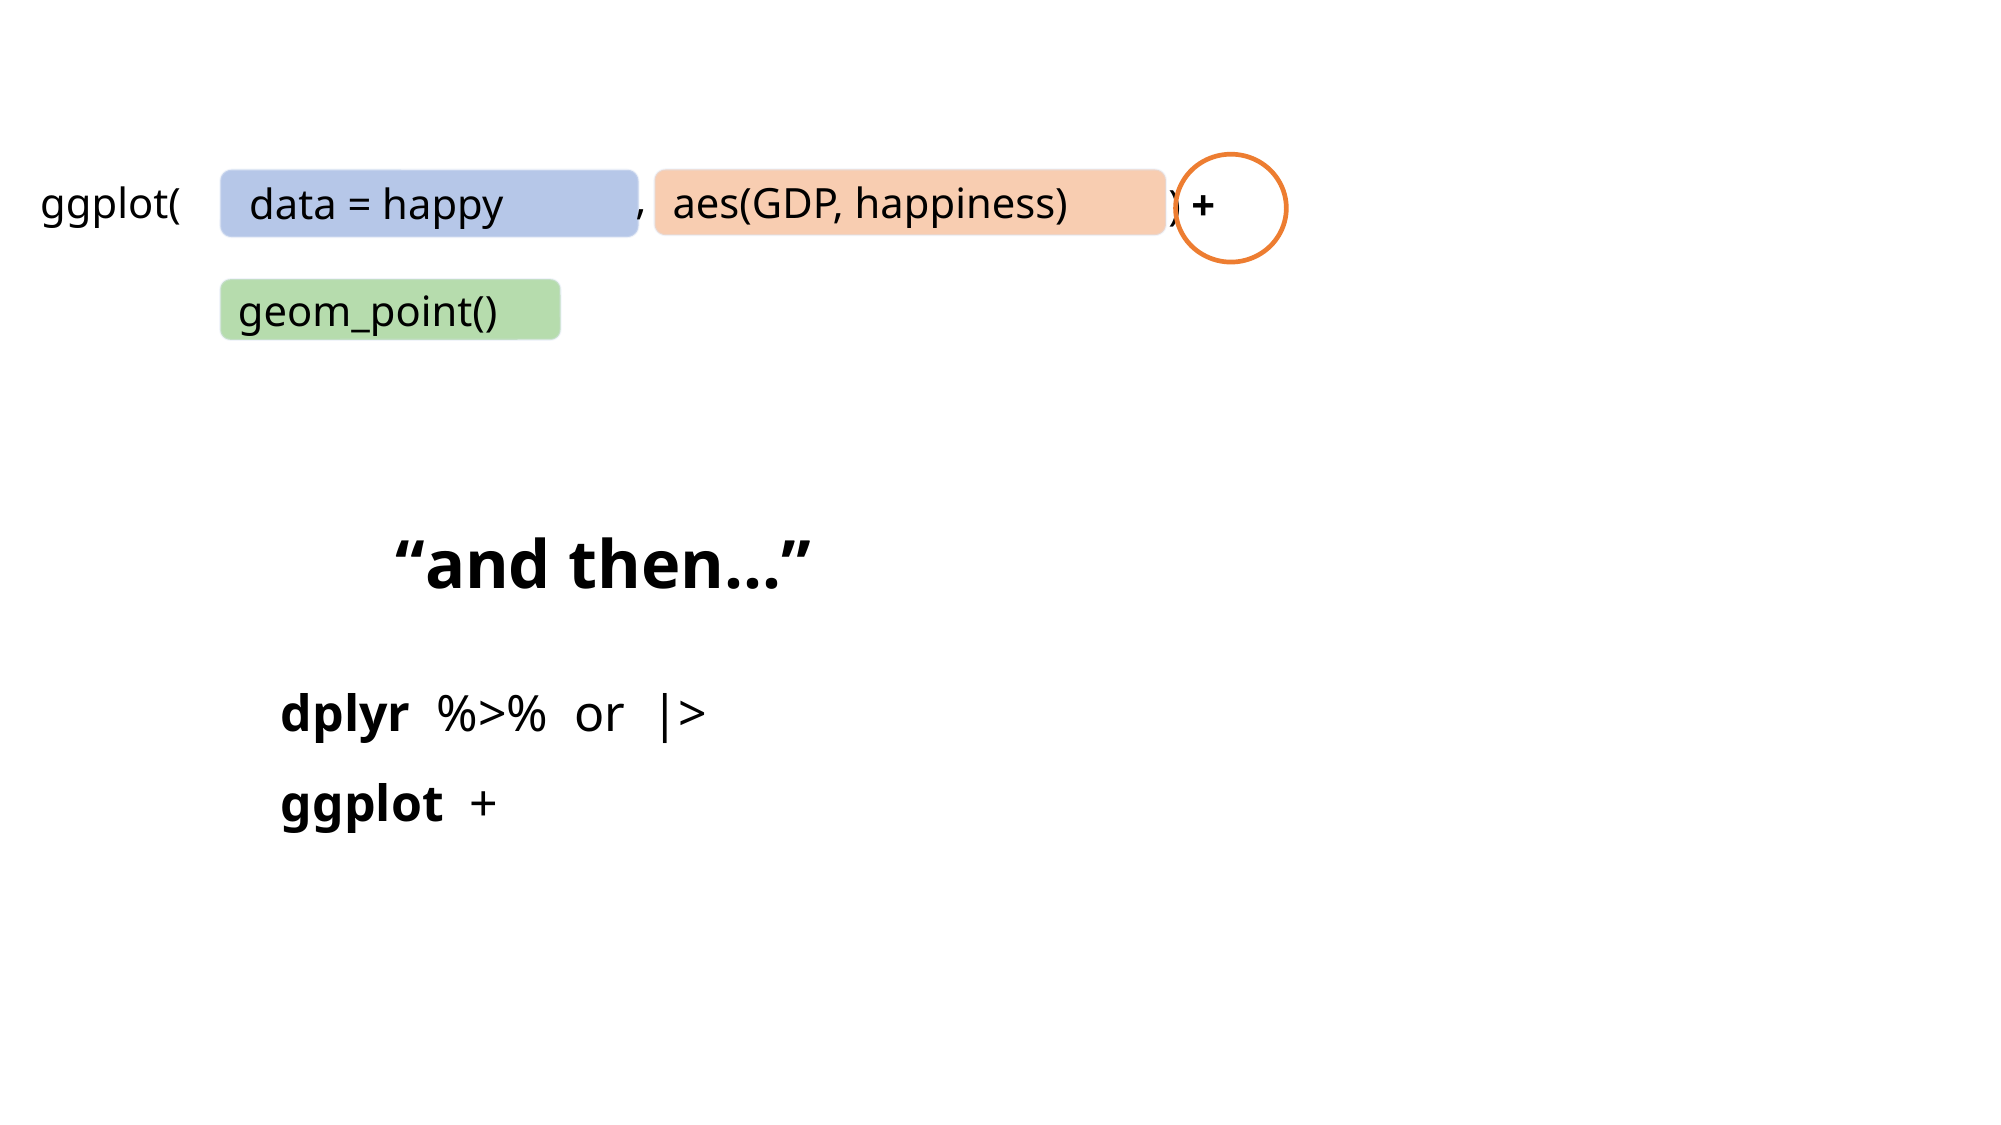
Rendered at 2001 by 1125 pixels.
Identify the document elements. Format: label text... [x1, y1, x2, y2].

text_box data = happy [219, 168, 639, 239]
text_box geom_point() [219, 278, 562, 341]
text_box ggplot( [25, 169, 226, 234]
text_box aes(GDP, happiness) [655, 168, 1163, 237]
text_box ) + [1153, 171, 1274, 337]
text_box dplyr %>% or |> ggplot + [265, 643, 896, 839]
text_box “and then…” [380, 514, 834, 610]
text_box , [620, 164, 834, 230]
text_box [1174, 153, 1288, 264]
